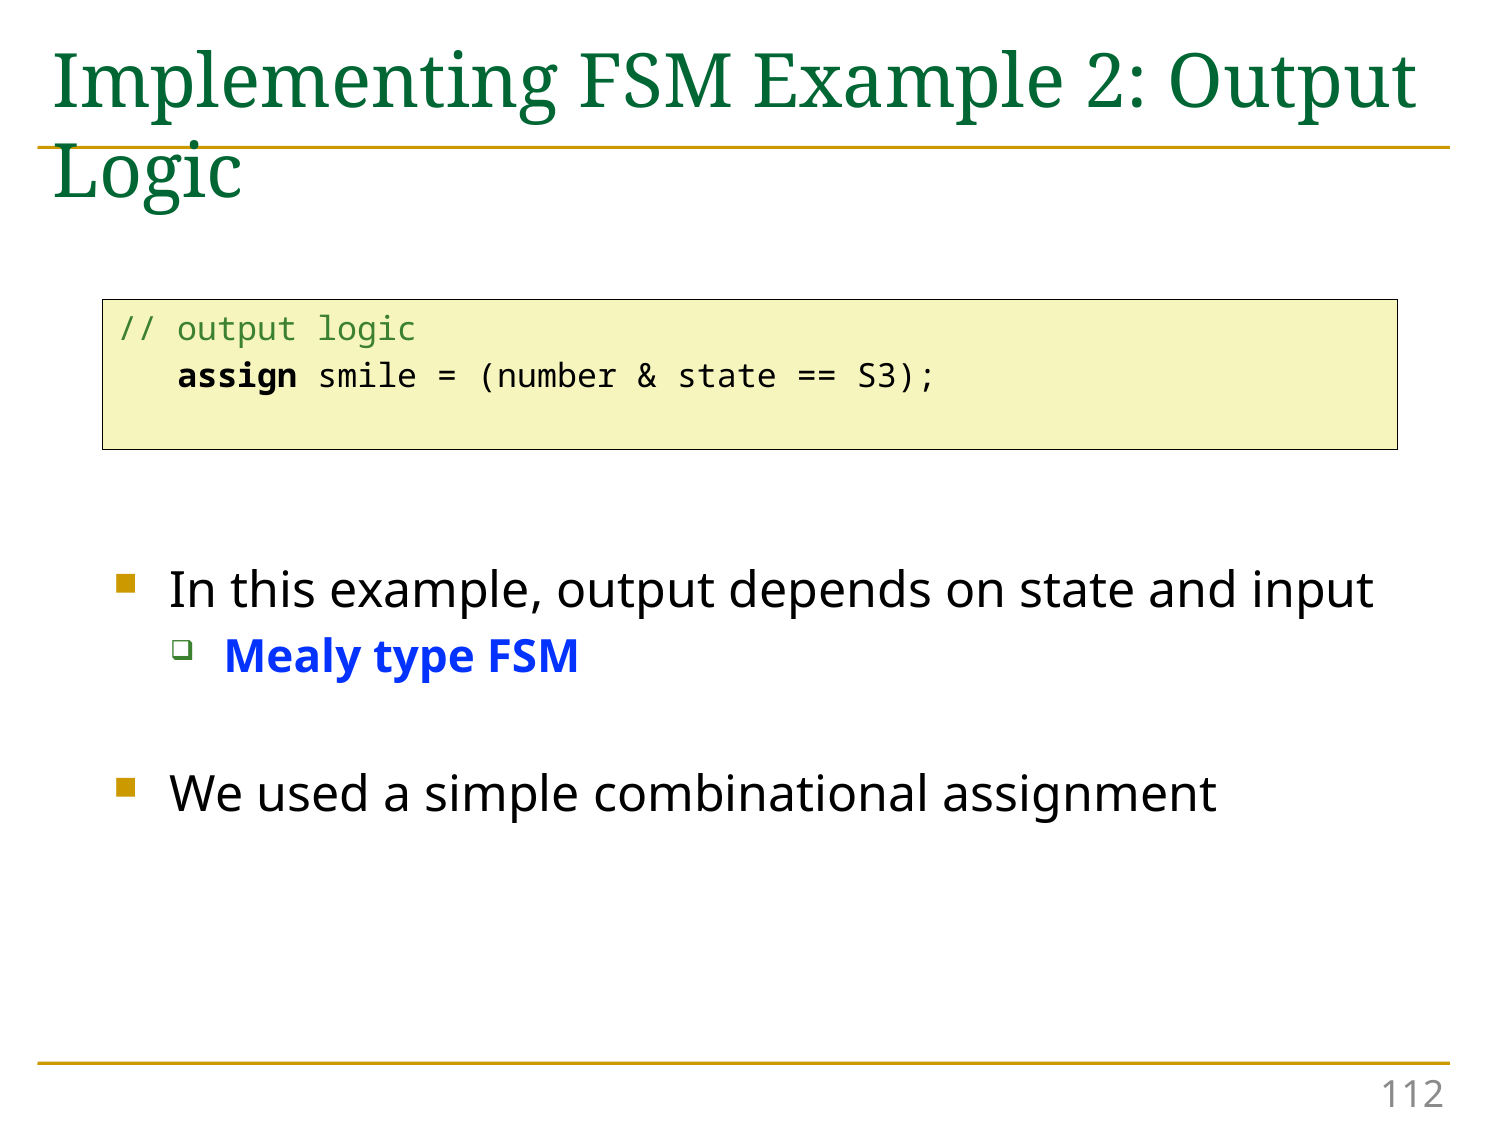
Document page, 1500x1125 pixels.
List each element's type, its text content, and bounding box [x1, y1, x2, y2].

text_box // output logic assign smile = (number & state == S3); [102, 299, 1398, 450]
title Implementing FSM Example 2: Output Logic [37, 24, 1450, 200]
slide_number 112 [1121, 1066, 1460, 1125]
text_box In this example, output depends on state and input Mealy type FSM We used a simple combinational assignment [98, 549, 1500, 1025]
